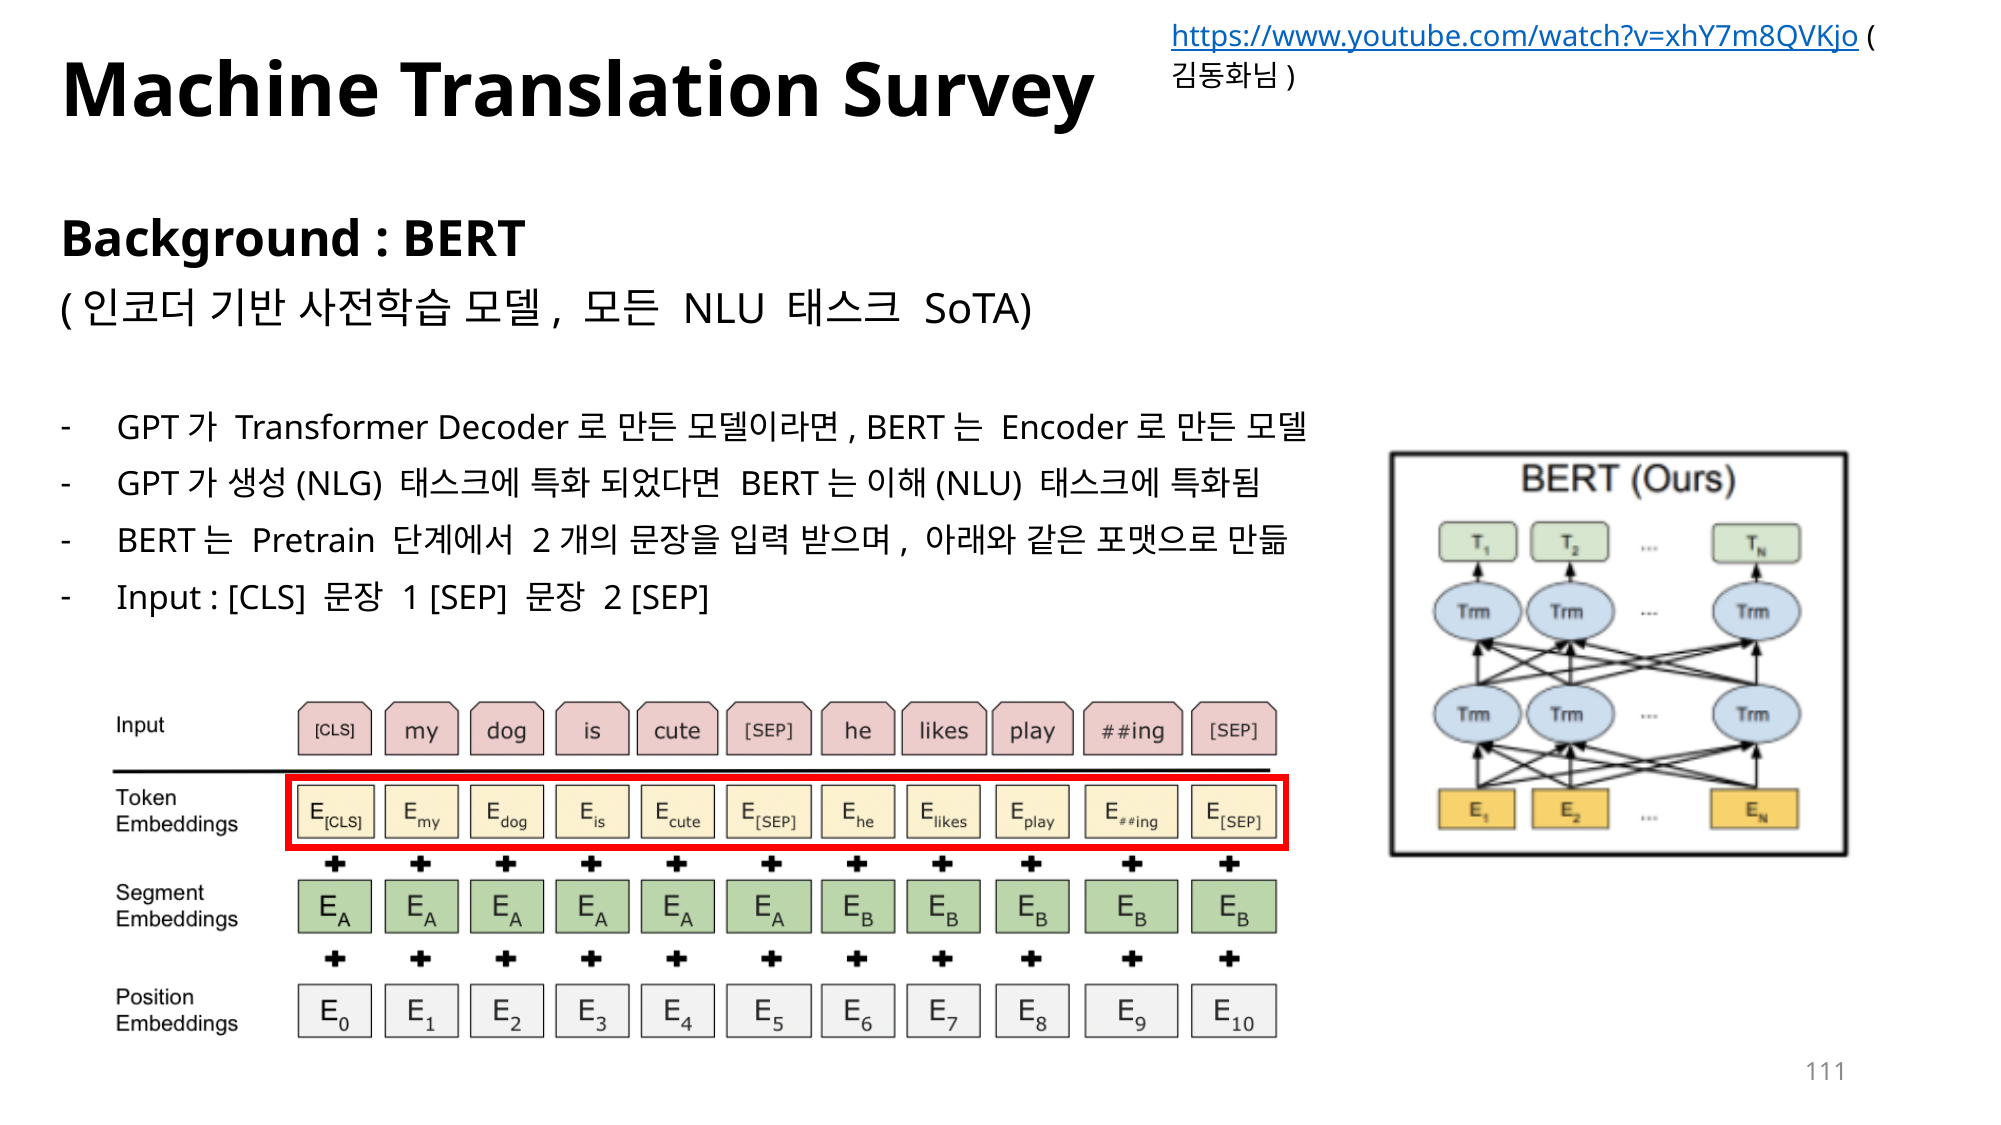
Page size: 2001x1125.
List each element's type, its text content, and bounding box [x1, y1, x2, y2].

text_box https://www.youtube.com/watch?v=xhY7m8QVKjo (김동화님) [1156, 9, 2000, 100]
subtitle Background : BERT (인코더 기반 사전학습 모델, 모든 NLU 태스크 SoTA) GPT가 Transformer Decoder로 만든 모델이라면, BERT는 Encoder로 만든 모델 GPT가 생성(NLG) 태스크에 특화 되었다면 BERT는 이해(NLU) 태스크에 특화됨 BERT는 Pretrain 단계에서 2개의 문장을 입력 받으며, 아래와 같은 포맷으로 만듦 Input : [CLS] 문장 1 [SEP] 문장 2 [SEP] [45, 205, 1656, 1117]
slide_number 111 [1412, 1042, 1863, 1103]
text_box Machine Translation Survey [45, 0, 1271, 141]
picture [1363, 420, 1868, 882]
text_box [66, 652, 1343, 1074]
